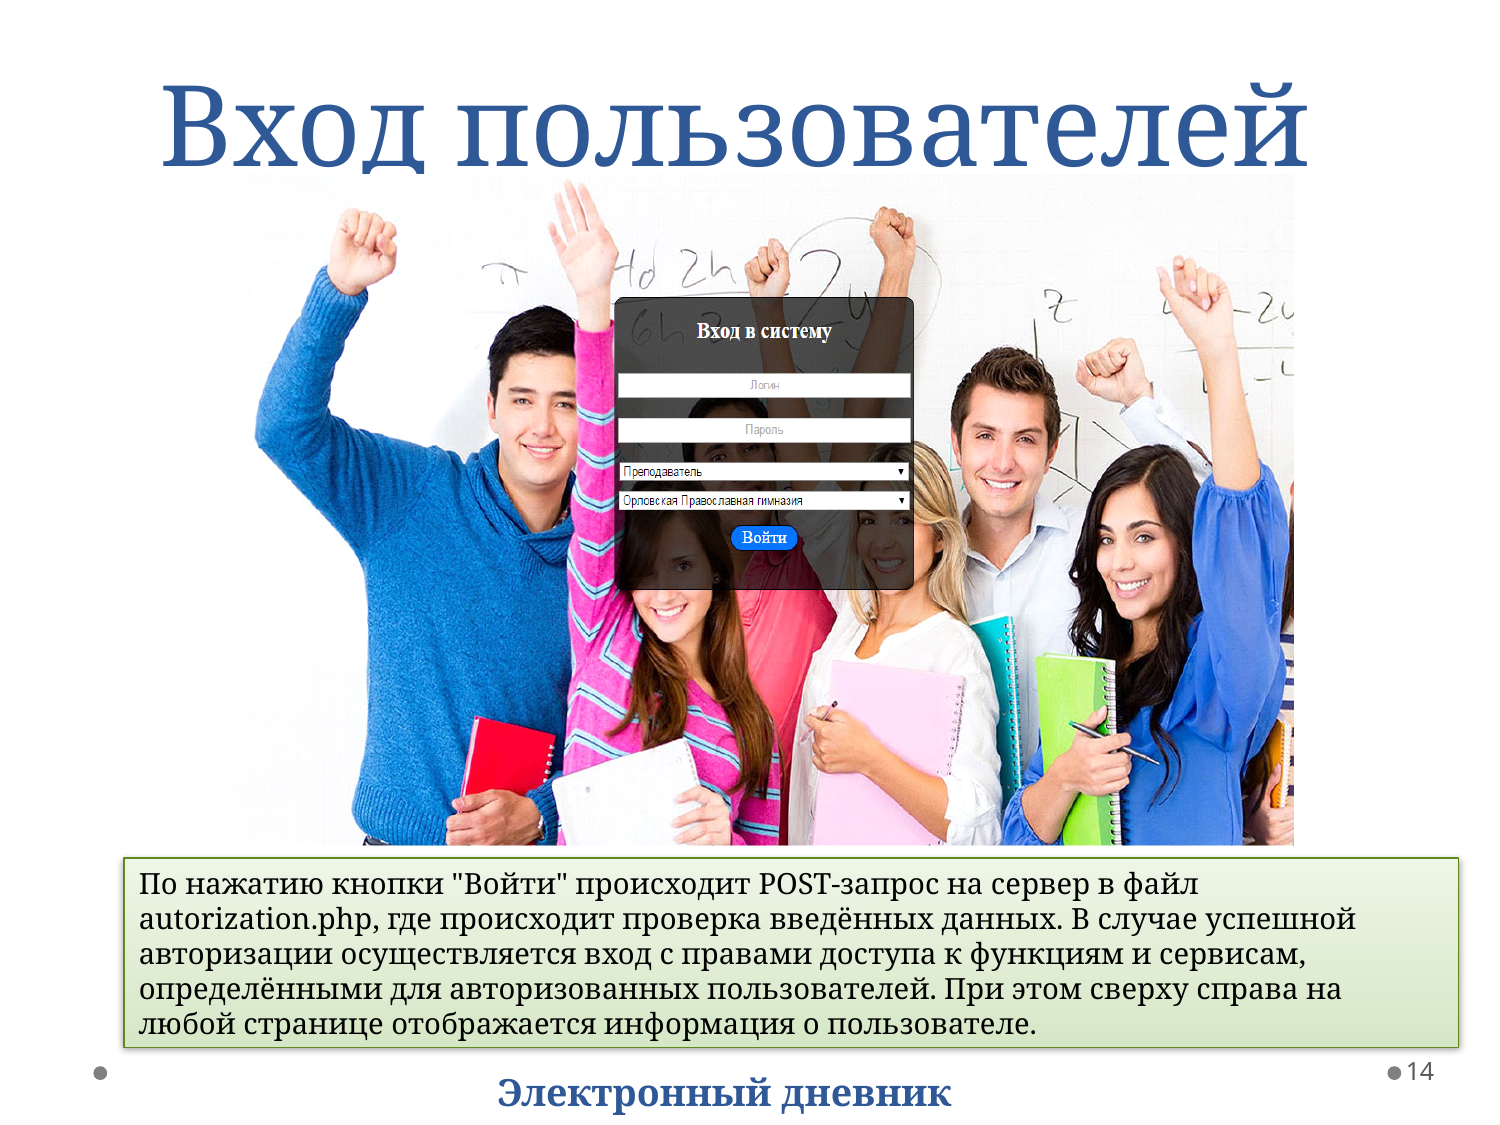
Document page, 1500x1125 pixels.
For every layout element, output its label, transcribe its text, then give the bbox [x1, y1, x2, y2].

text_box По нажатию кнопки "Войти" происходит POST-запрос на сервер в файл autorization.php, где происходит проверка введённых данных. В случае успешной авторизации осуществляется вход с правами доступа к функциям и сервисам, определёнными для авторизованных пользователей. При этом сверху справа на любой странице отображается информация о пользователе. [123, 857, 1459, 1048]
text_box Электронный дневник [155, 1055, 1294, 1122]
slide_number 14 [1401, 1042, 1494, 1103]
picture [234, 174, 1294, 847]
title Вход пользователей [75, 1, 1425, 197]
